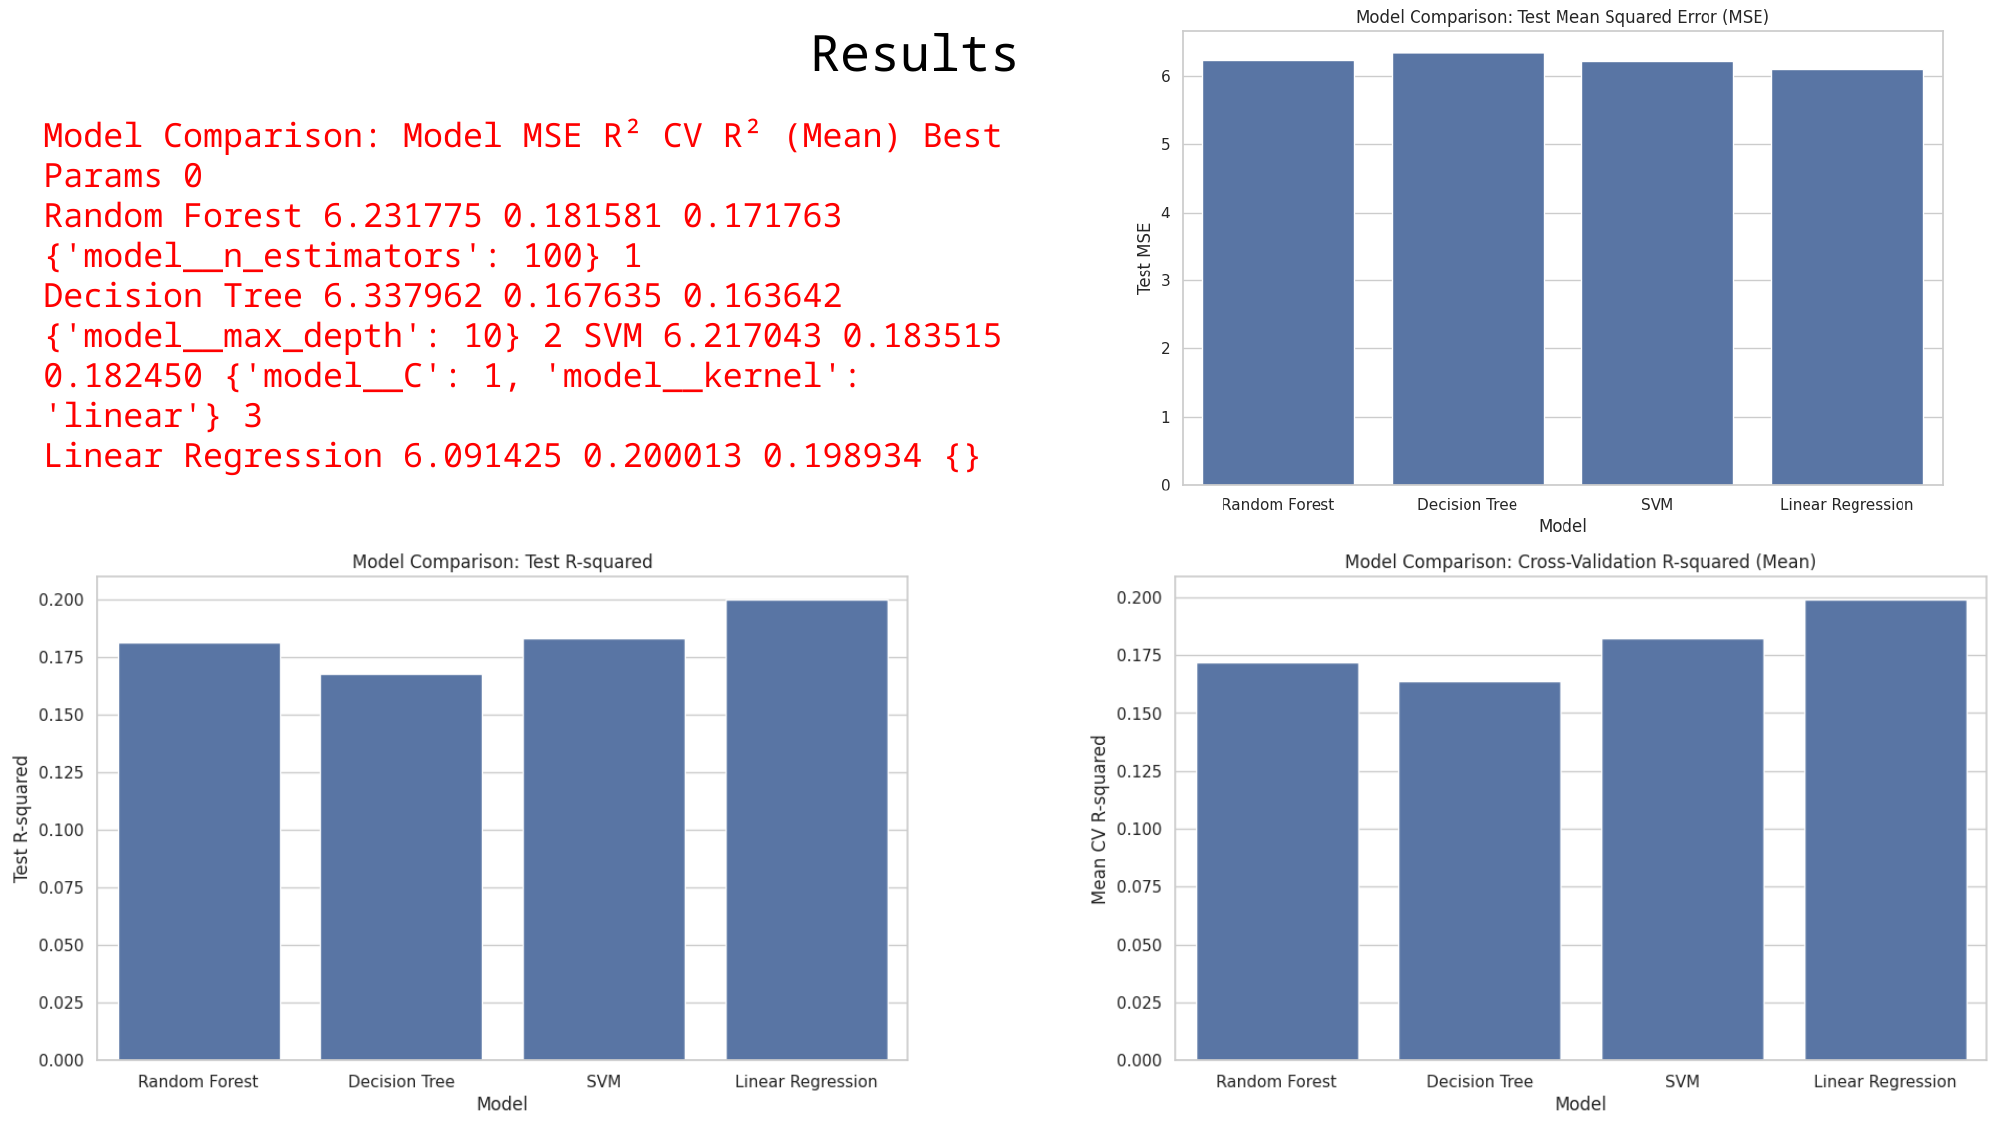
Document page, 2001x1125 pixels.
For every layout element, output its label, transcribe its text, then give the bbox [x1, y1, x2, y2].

text_box Results [795, 13, 1127, 89]
picture [2, 543, 919, 1125]
text_box Model Comparison: Model MSE R² CV R² (Mean) Best Params 0 Random Forest 6.231775 0.181581 0.171763 {'model__n_estimators': 100} 1 Decision Tree 6.337962 0.167635 0.163642 {'model__max_depth': 10} 2 SVM 6.217043 0.183515 0.182450 {'model__C': 1, 'model__kernel': 'linear'} 3 Linear Regression 6.091425 0.200013 0.198934 {} [28, 107, 1071, 482]
picture [1081, 0, 1998, 1125]
